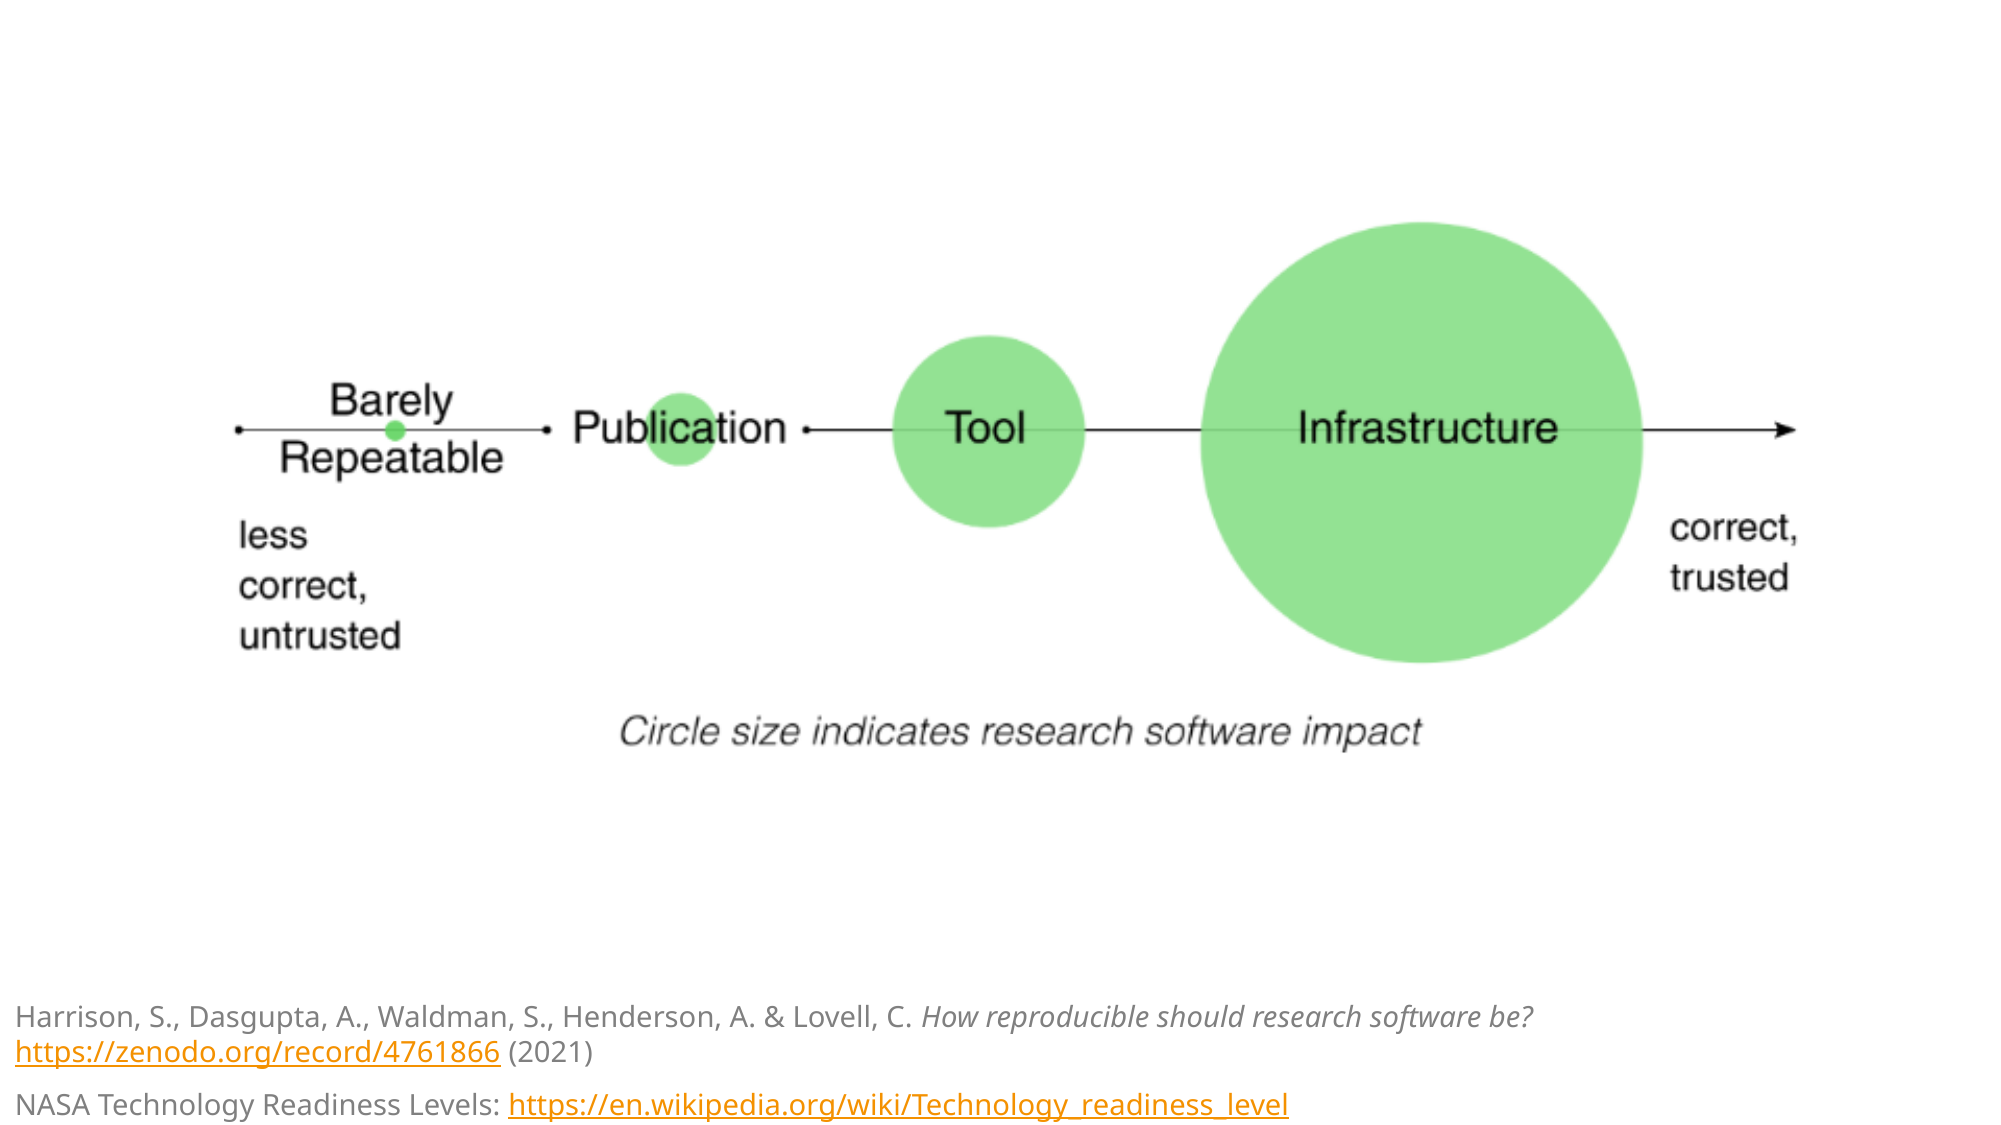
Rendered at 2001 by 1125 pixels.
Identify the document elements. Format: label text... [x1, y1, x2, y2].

picture [215, 218, 1823, 776]
text_box Harrison, S., Dasgupta, A., Waldman, S., Henderson, A. & Lovell, C. How reproducible should research software be? https://zenodo.org/record/4761866 (2021) NASA Technology Readiness Levels: https://en.wikipedia.org/wiki/Technology_readiness_level [0, 991, 2000, 1125]
